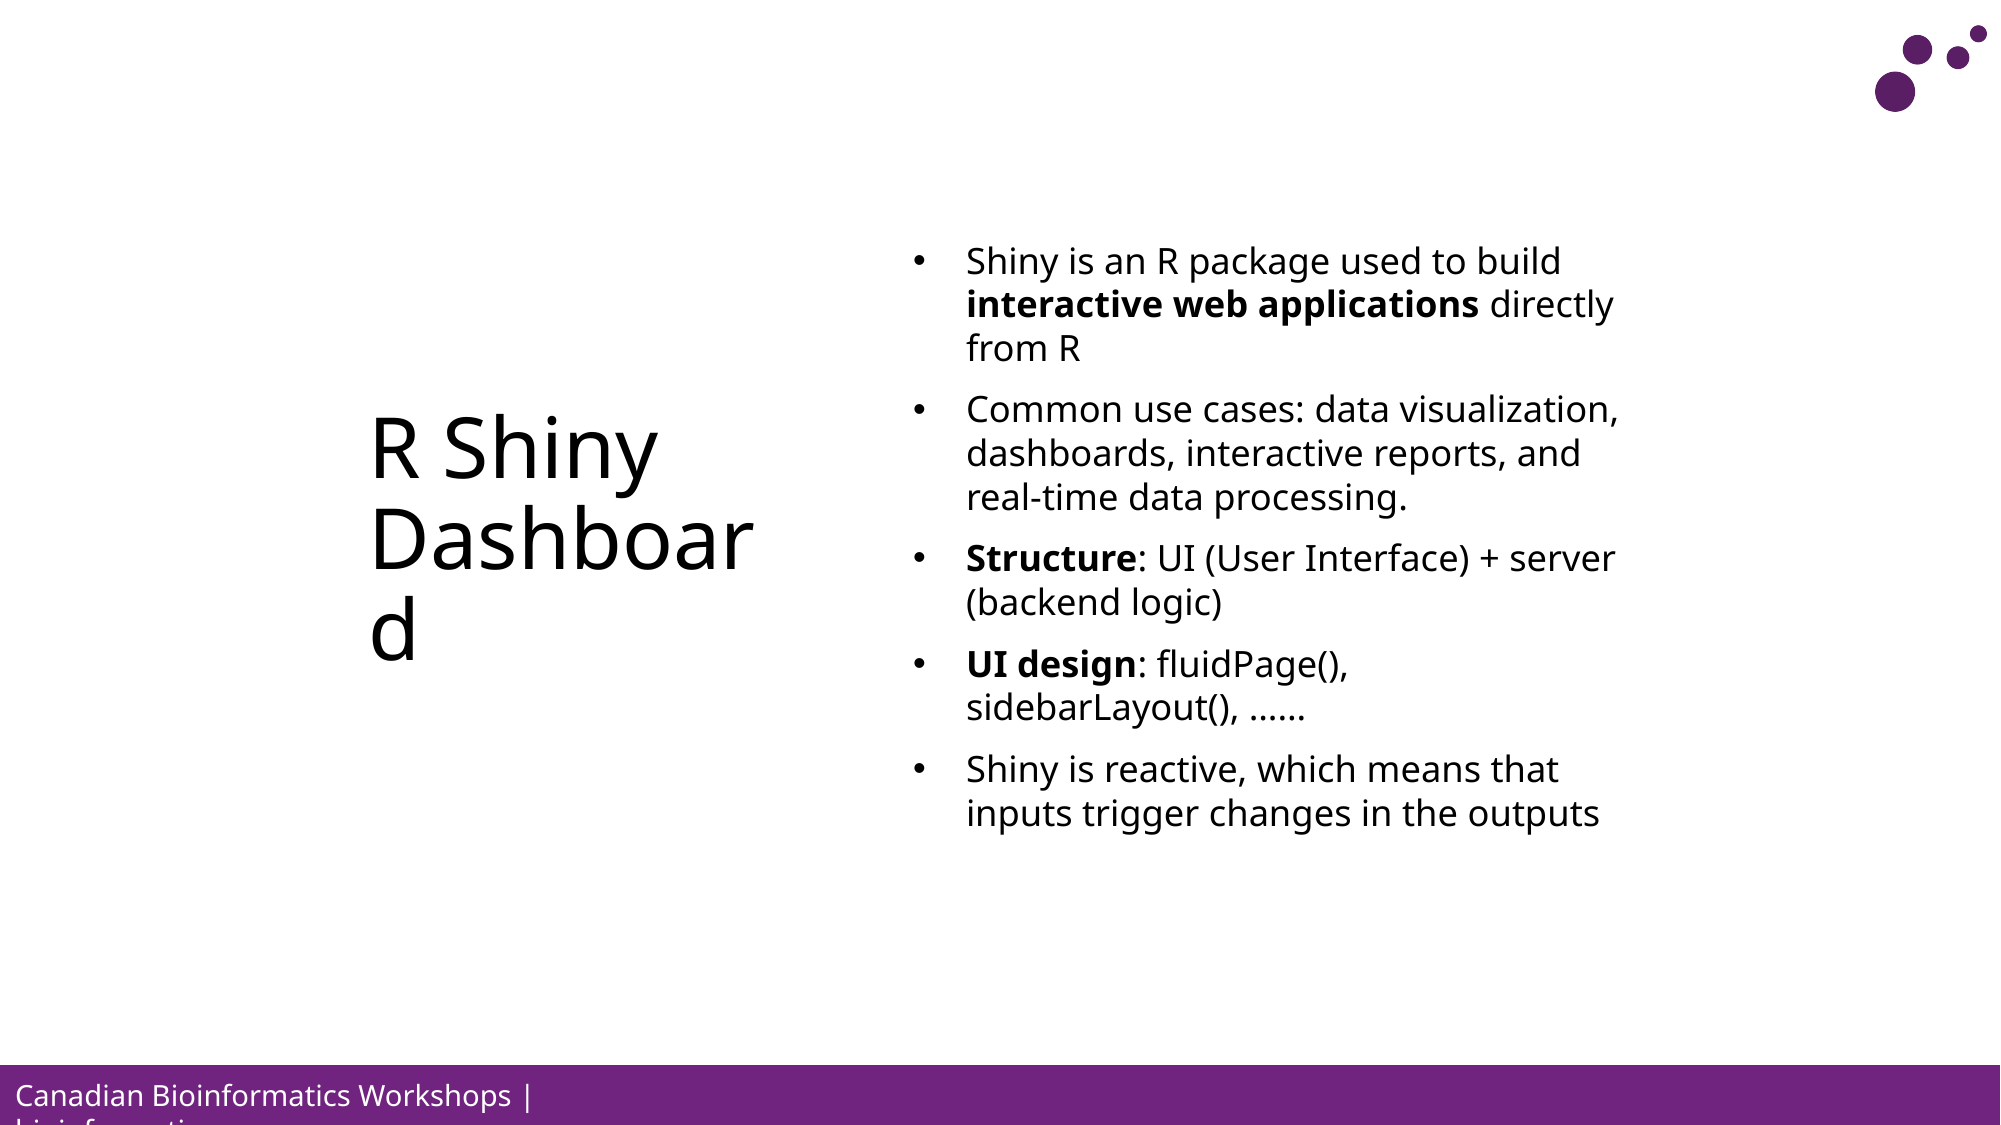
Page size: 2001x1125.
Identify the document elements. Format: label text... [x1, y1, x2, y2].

list Shiny is an R package used to build interactive web applications directly from R Common use cases: data visualization, dashboards, interactive reports, and real-time data processing. Structure: UI (User Interface) + server (backend logic) UI design: fluidPage(), sidebarLayout(), …… Shiny is reactive, which means that inputs trigger changes in the outputs [880, 228, 1647, 897]
picture [1862, 0, 2000, 138]
title R Shiny Dashboard [353, 208, 797, 877]
